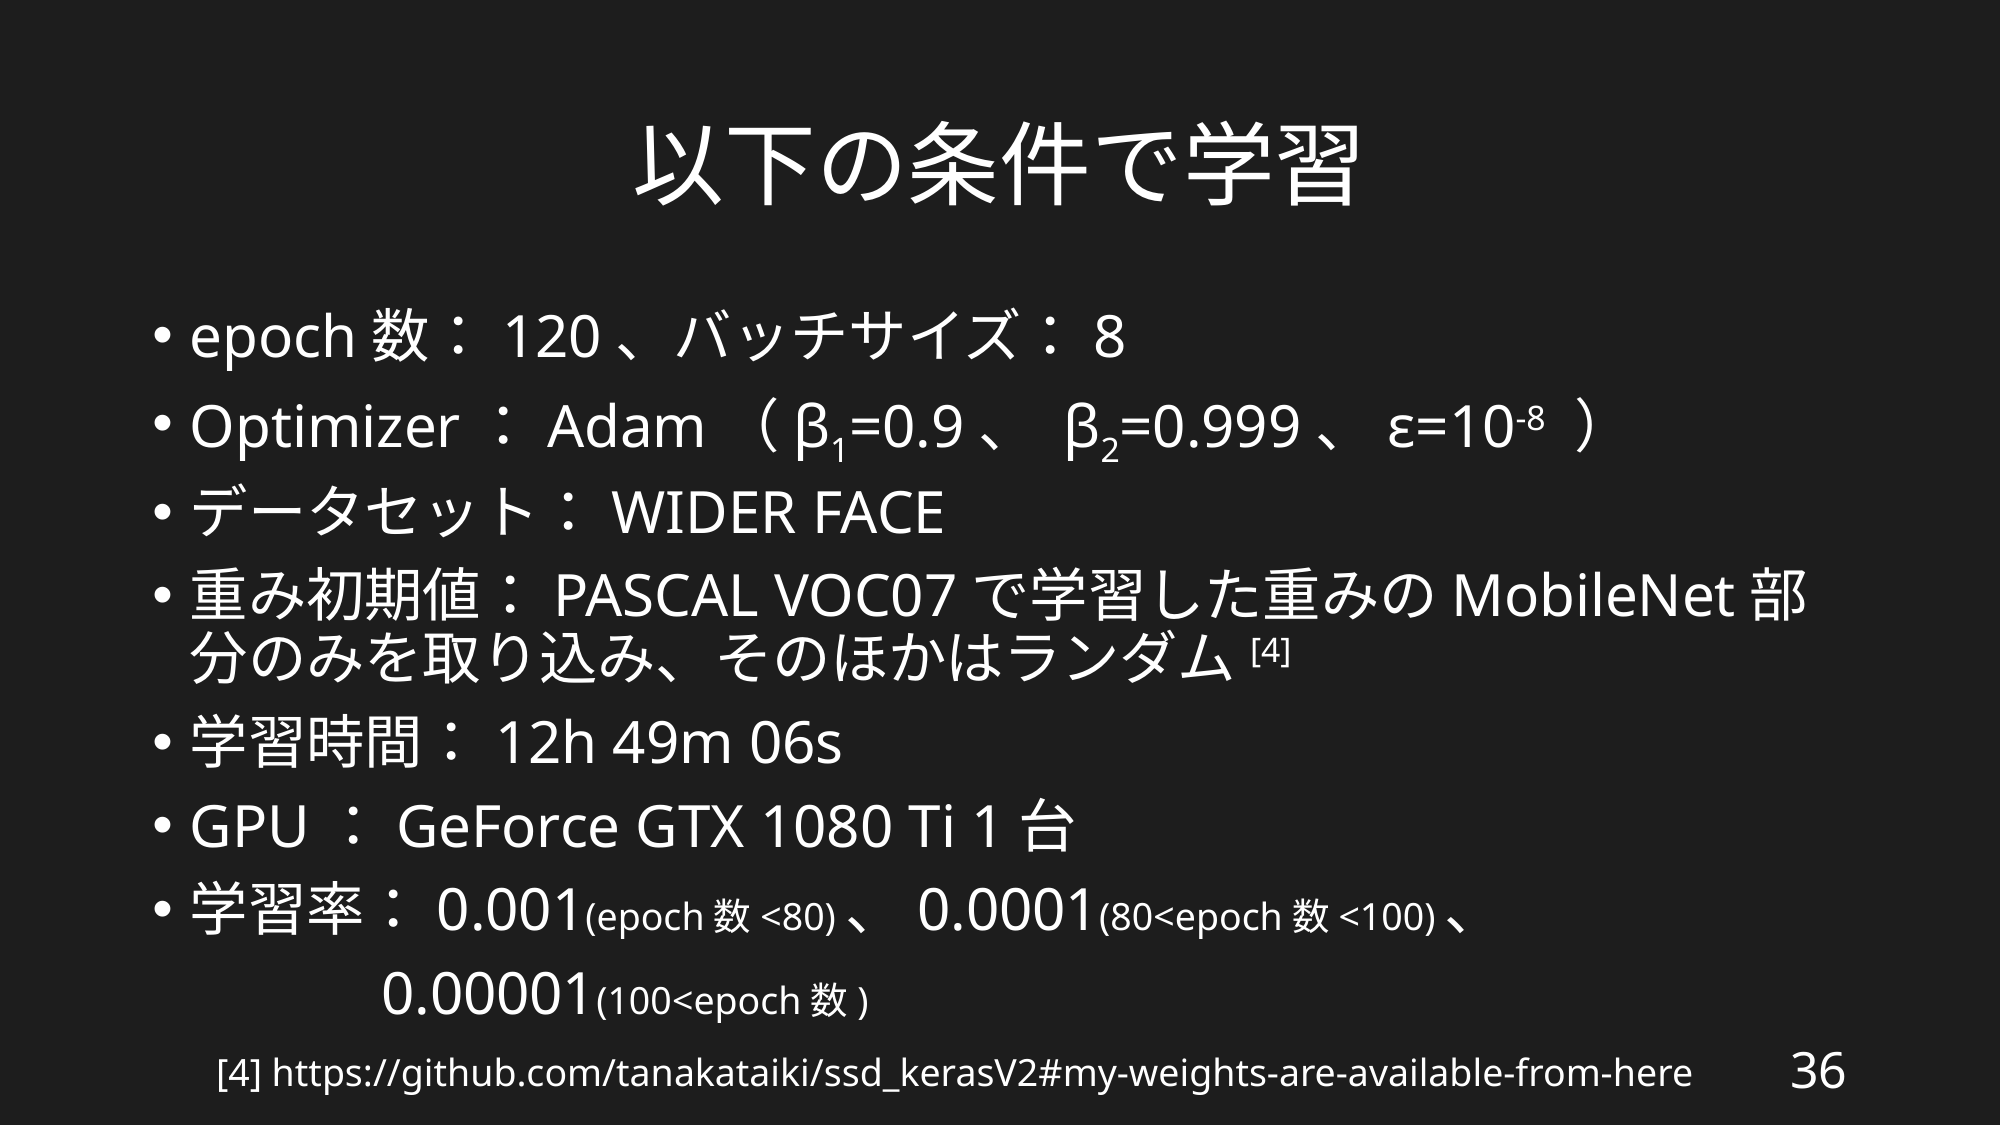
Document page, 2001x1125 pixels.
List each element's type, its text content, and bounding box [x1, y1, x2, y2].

slide_number 36 [1412, 1042, 1863, 1103]
title 以下の条件で学習 [137, 59, 1863, 278]
text_box [4] https://github.com/tanakataiki/ssd_kerasV2#my-weights-are-available-from-here [201, 1041, 1710, 1102]
list epoch数：120、バッチサイズ：8 Optimizer：Adam（β1=0.9、 β2=0.999、ε=10-8 ） データセット：WIDER FACE 重み初期値：PASCAL VOC07で学習した重みのMobileNet部分のみを取り込み、そのほかはランダム[4] 学習時間：12h 49m 06s GPU：GeForce GTX 1080 Ti 1台 学習率：0.001(epoch数<80)、0.0001(80<epoch数<100)、 0.00001(100<epoch数) [137, 299, 1863, 1114]
